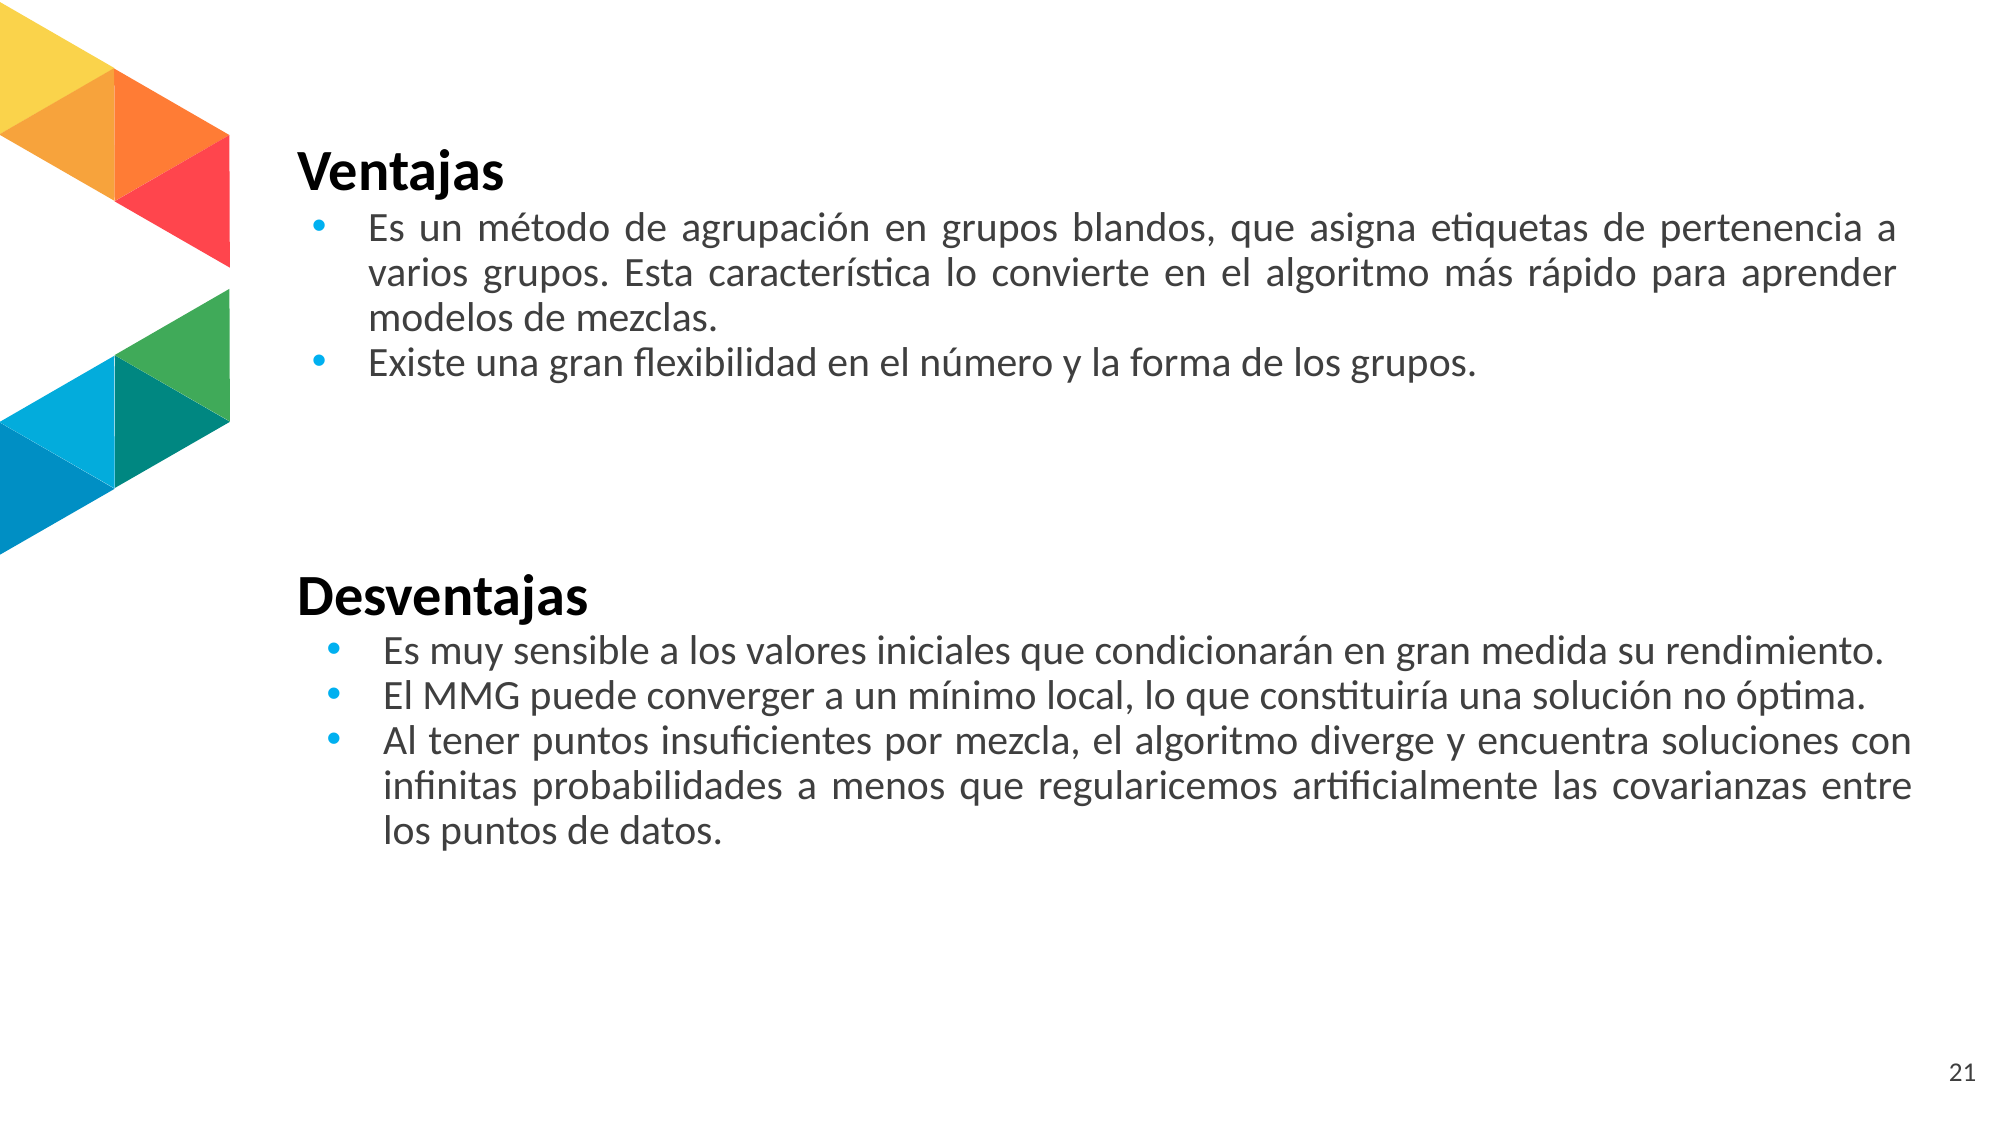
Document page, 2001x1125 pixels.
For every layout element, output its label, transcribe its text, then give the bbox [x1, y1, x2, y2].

slide_number ‹#› [1862, 1038, 1992, 1125]
title Ventajas [282, 133, 1916, 319]
title Desventajas [282, 558, 1916, 744]
subtitle Es muy sensible a los valores iniciales que condicionarán en gran medida su rendimiento. El MMG puede converger a un mínimo local, lo que constituiría una solución no óptima. Al tener puntos insuficientes por mezcla, el algoritmo diverge y encuentra soluciones con infinitas probabilidades a menos que regularicemos artificialmente las covarianzas entre los puntos de datos. [295, 620, 1929, 1013]
subtitle Es un método de agrupación en grupos blandos, que asigna etiquetas de pertenencia a varios grupos. Esta característica lo convierte en el algoritmo más rápido para aprender modelos de mezclas. Existe una gran flexibilidad en el número y la forma de los grupos. [280, 197, 1914, 488]
